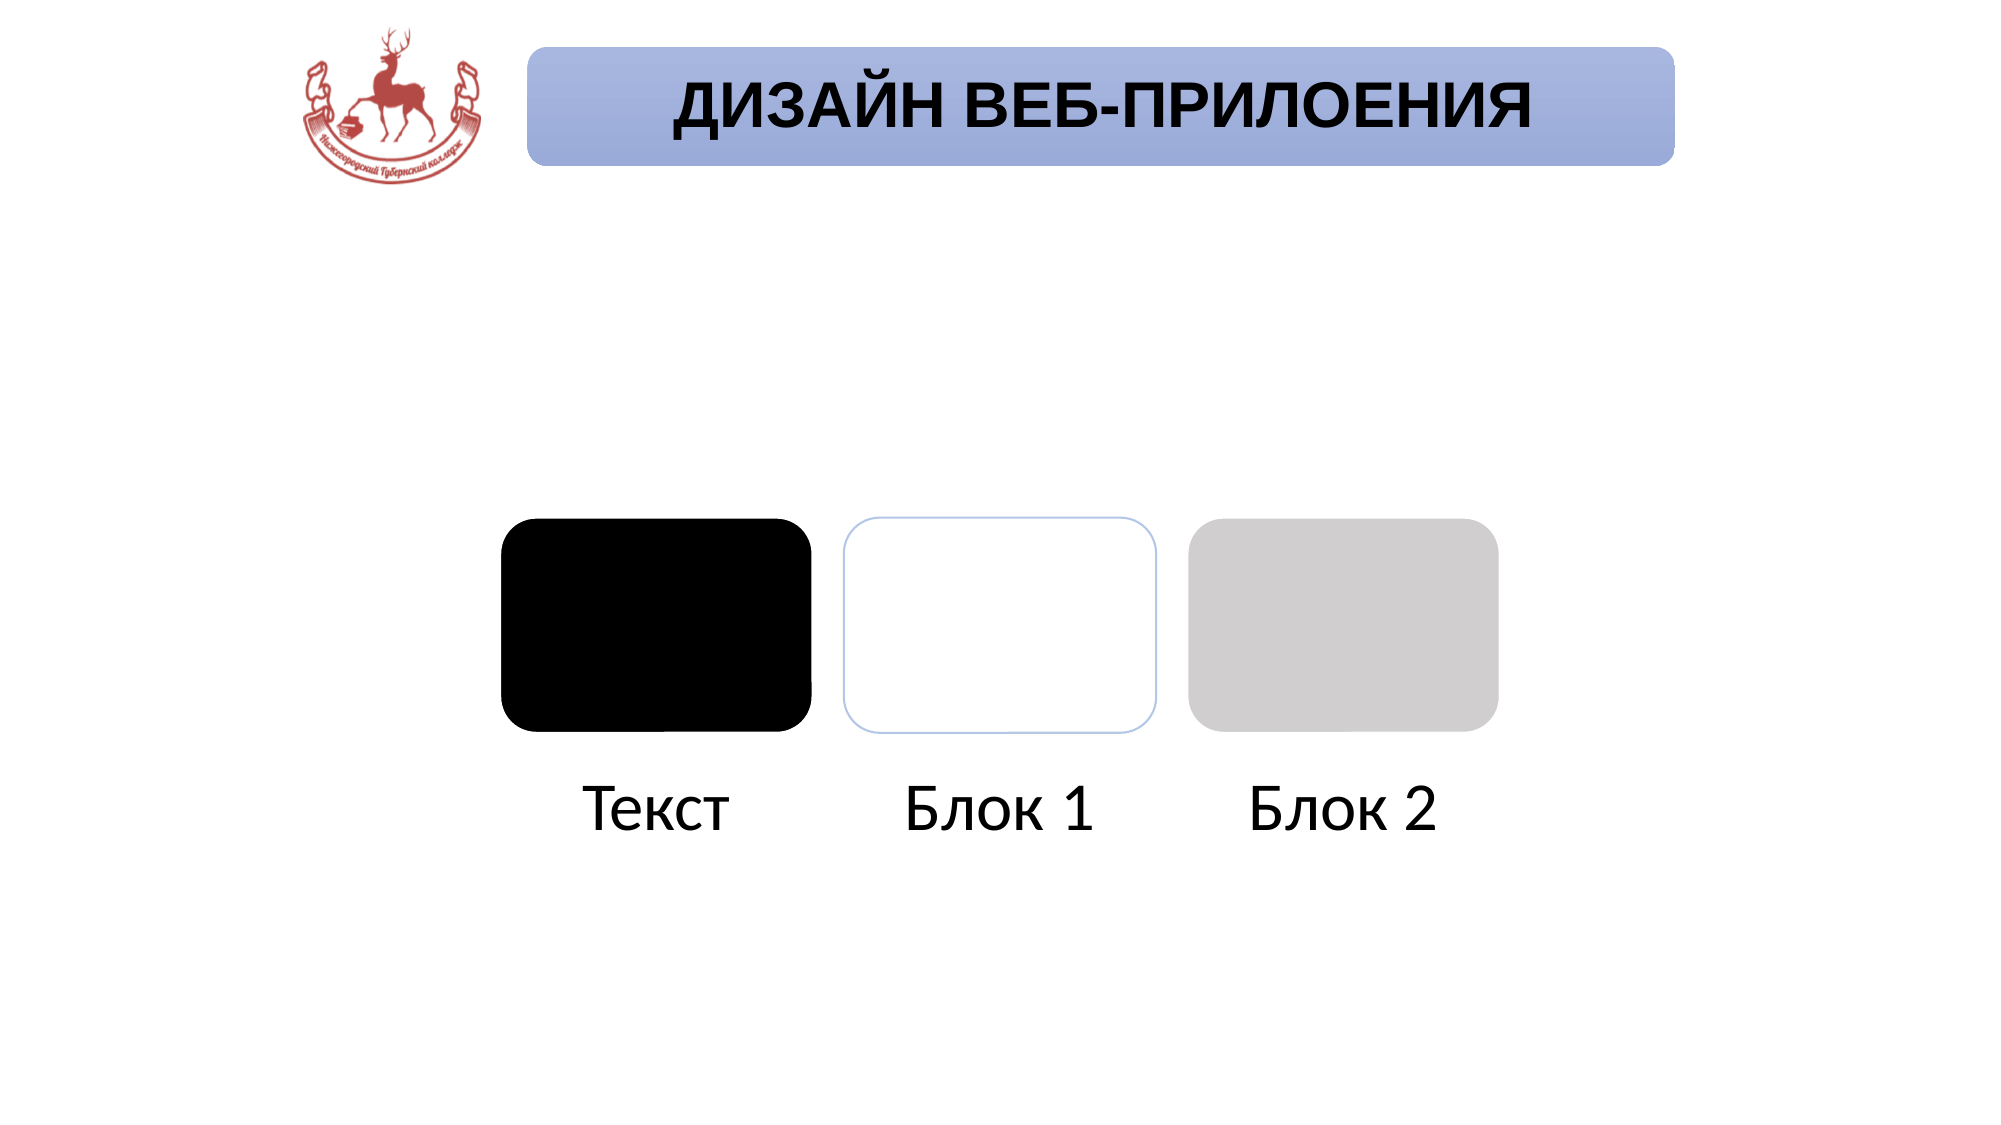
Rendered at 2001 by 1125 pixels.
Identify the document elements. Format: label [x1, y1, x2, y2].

text_box [527, 46, 1675, 166]
text_box [499, 349, 1500, 1017]
picture [302, 27, 481, 185]
